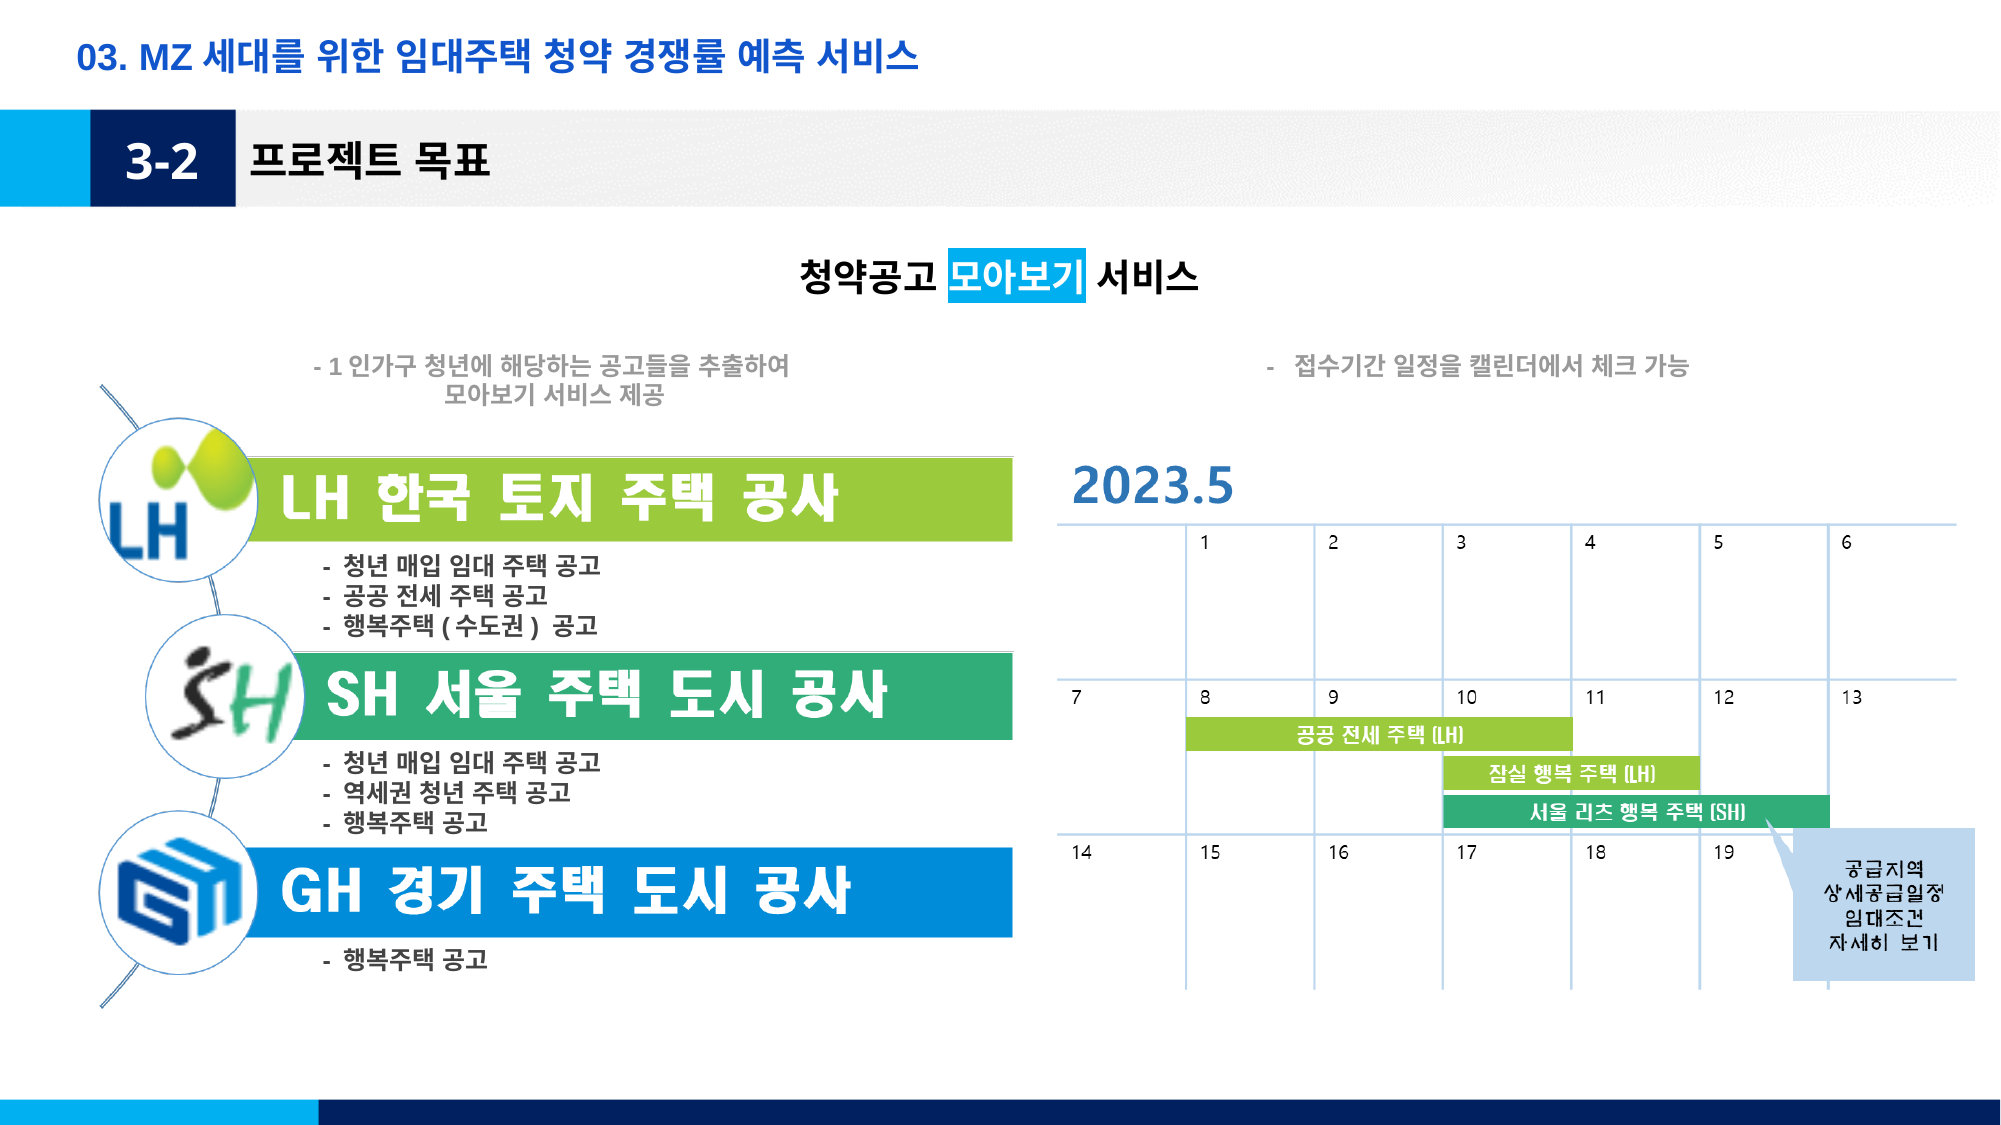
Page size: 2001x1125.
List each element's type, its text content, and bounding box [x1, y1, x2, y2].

text_box 프로젝트 목표 [235, 127, 834, 193]
text_box 청약공고 모아보기 서비스 [530, 239, 1470, 315]
text_box 03. MZ세대를 위한 임대주택 청약 경쟁률 예측 서비스 [61, 18, 1127, 94]
text_box - 접수기간 일정을 캘린더에서 체크 가능 [1057, 335, 1900, 395]
picture [0, 0, 2001, 1125]
text_box - 1인가구 청년에 해당하는 공고들을 추출하여 모아보기 서비스 제공 [134, 335, 977, 367]
text_box 3-2 [90, 122, 235, 198]
